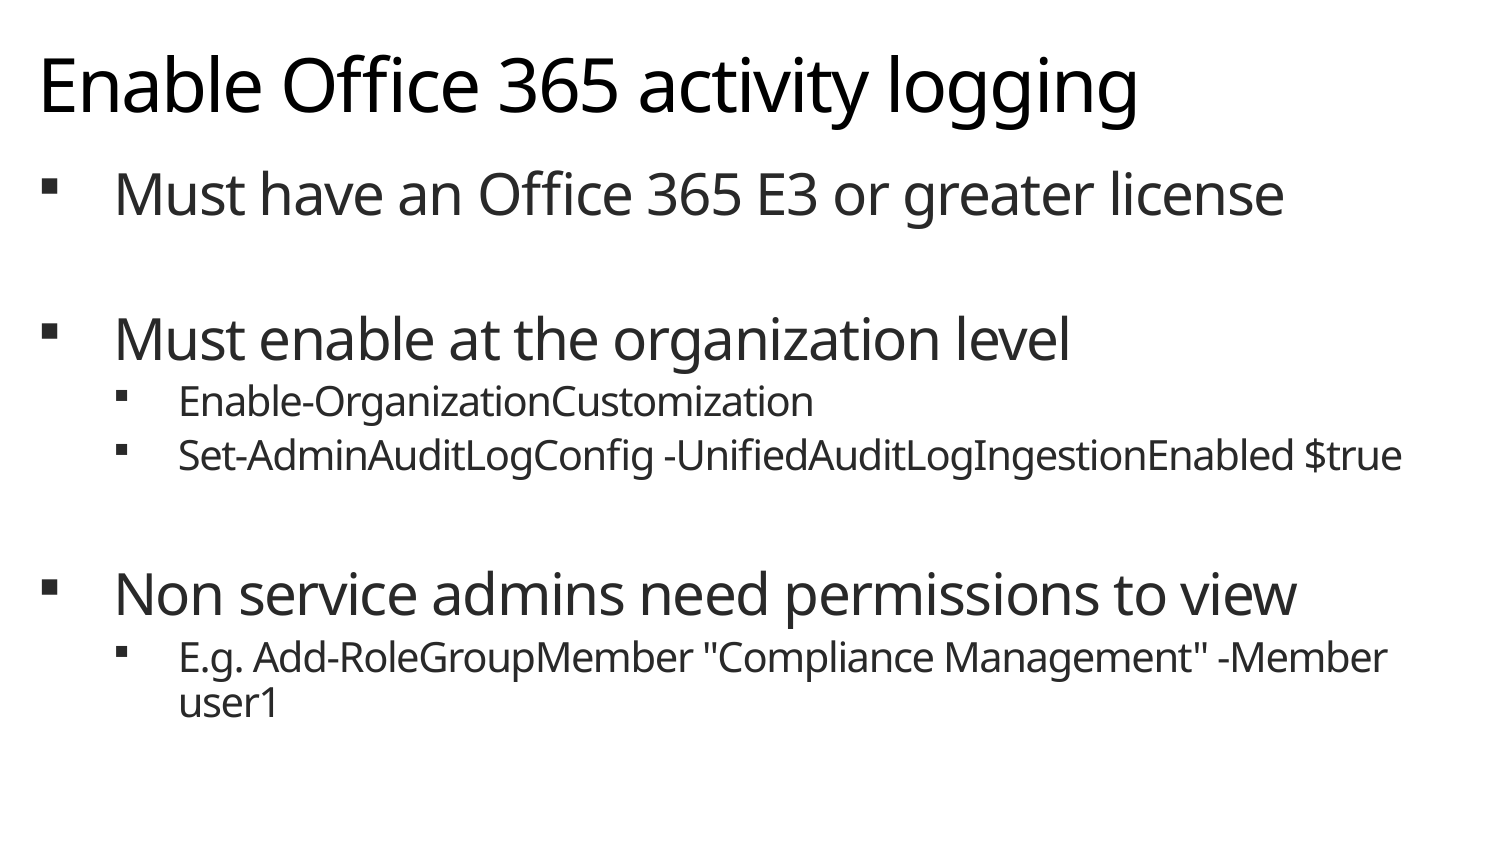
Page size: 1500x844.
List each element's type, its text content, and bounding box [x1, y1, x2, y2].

title Enable Office 365 activity logging [37, 28, 1463, 149]
list Must have an Office 365 E3 or greater license Must enable at the organization level Enable-OrganizationCustomization Set-AdminAuditLogConfig -UnifiedAuditLogIngestionEnabled $true Non service admins need permissions to view E.g. Add-RoleGroupMember "Compliance Management" -Member user1 [37, 165, 1495, 693]
